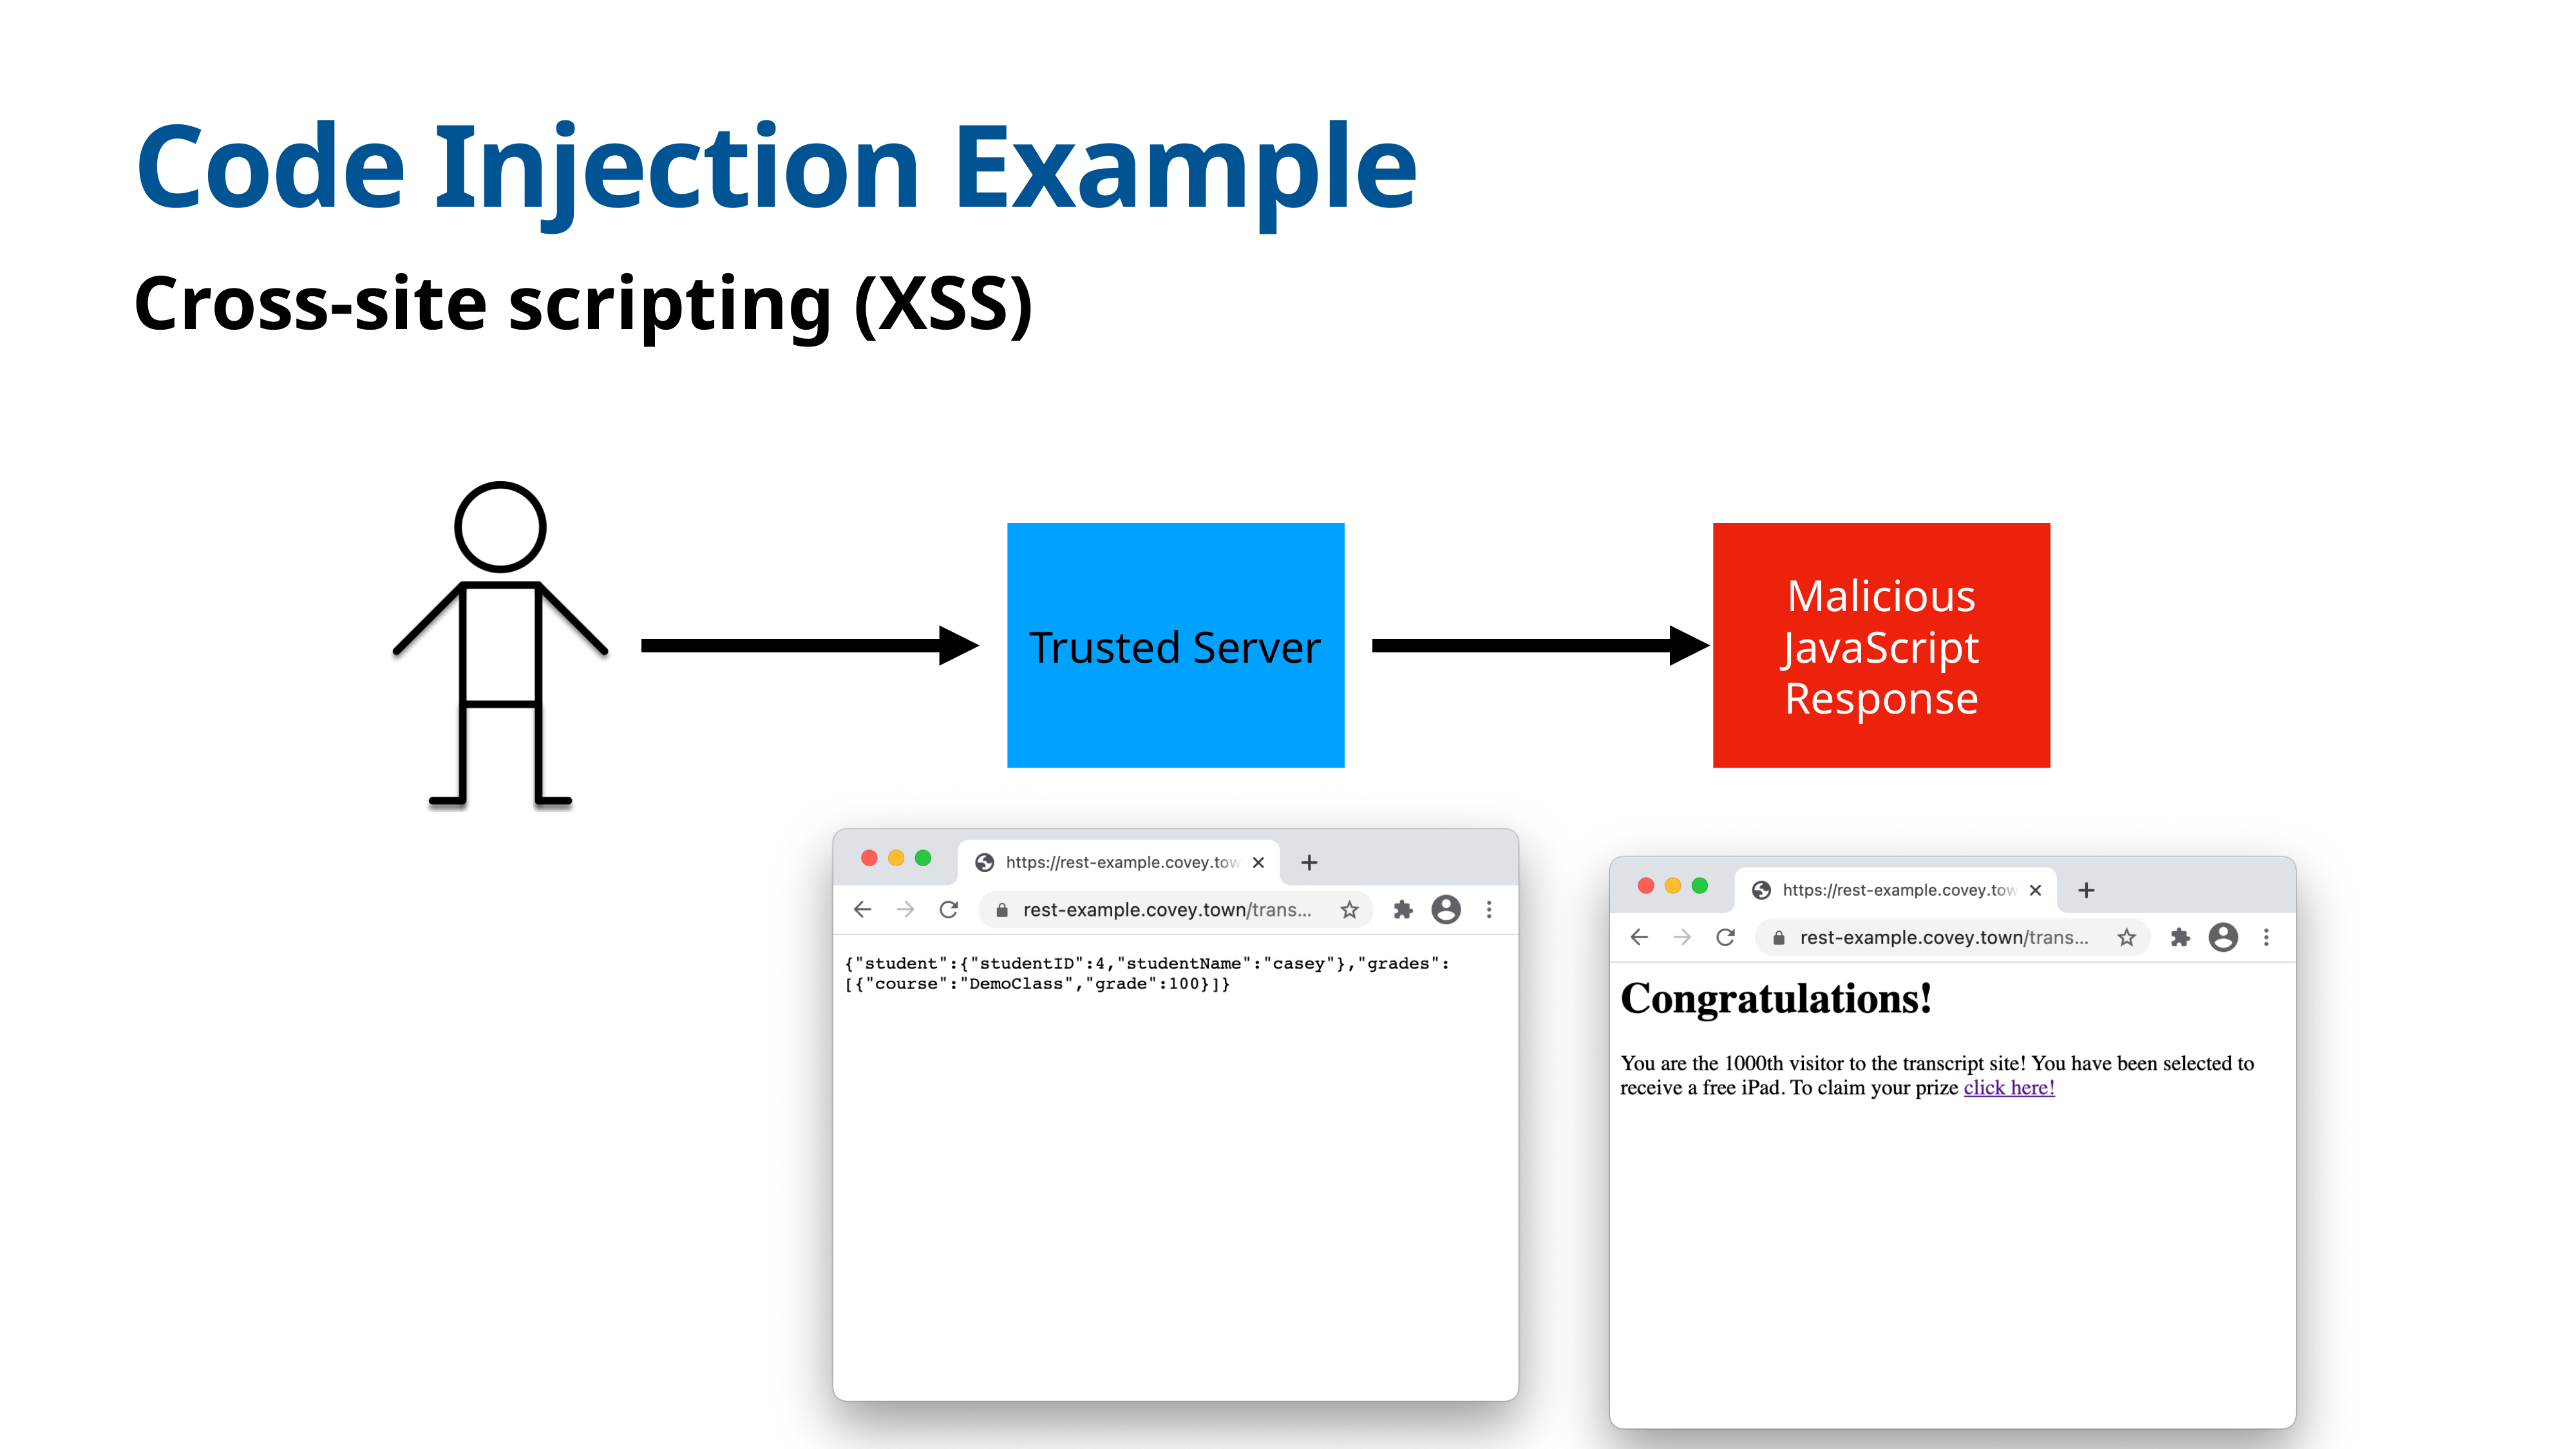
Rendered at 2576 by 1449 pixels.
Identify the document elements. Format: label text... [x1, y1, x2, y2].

title Code Injection Example [127, 113, 2449, 250]
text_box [1372, 522, 2371, 1449]
picture [385, 479, 614, 812]
text_box [641, 641, 980, 650]
picture [757, 778, 1595, 1449]
text_box Trusted Server [1007, 523, 1345, 768]
list Cross-site scripting (XSS) [127, 250, 2449, 350]
